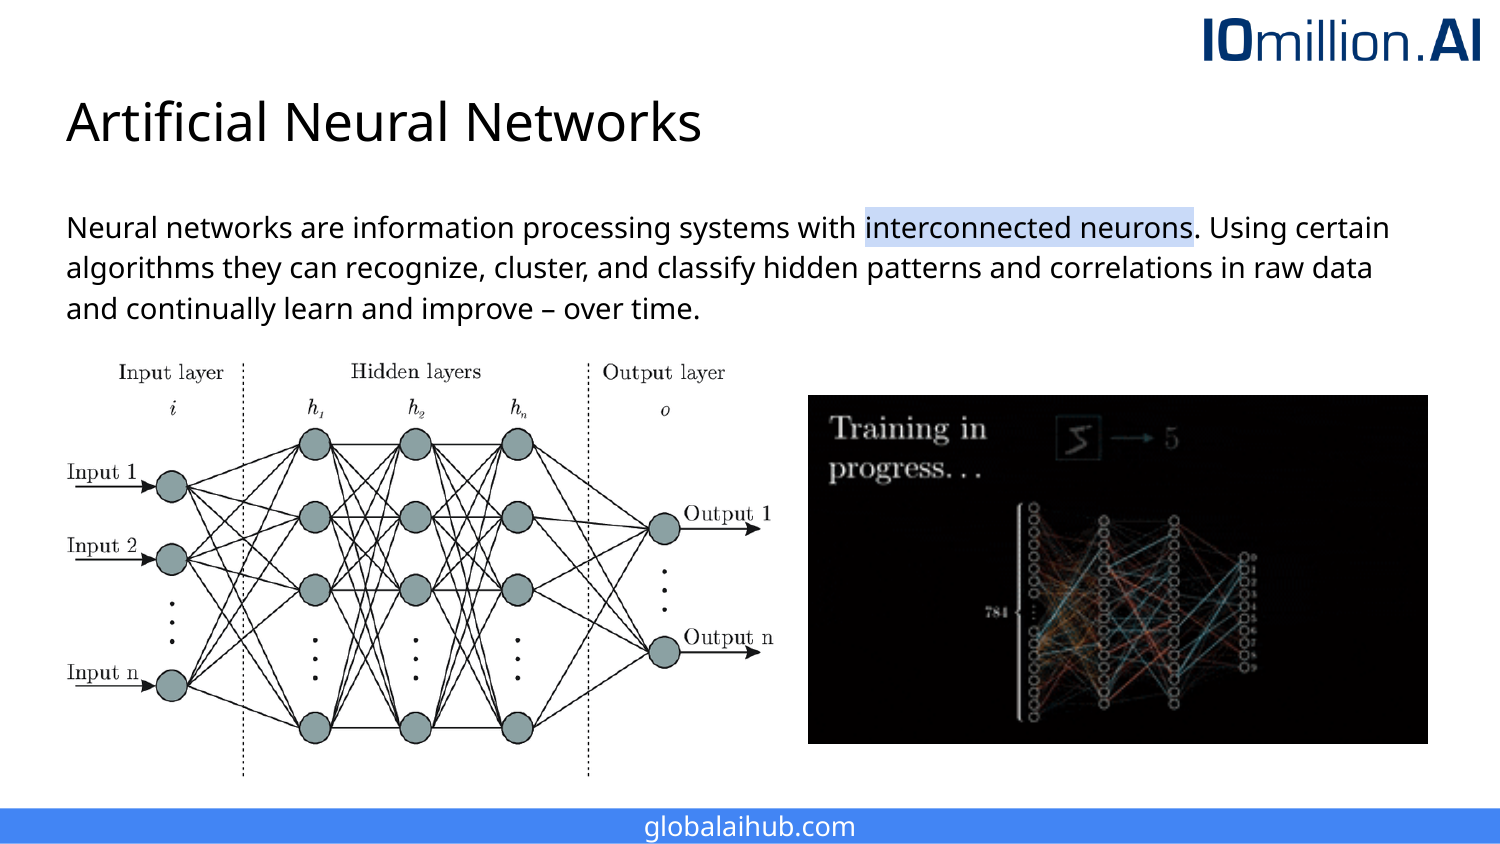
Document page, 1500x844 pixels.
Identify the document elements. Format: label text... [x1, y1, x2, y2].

picture [65, 361, 775, 778]
title Artificial Neural Networks [51, 72, 1449, 167]
picture [808, 394, 1429, 744]
list Neural networks are information processing systems with interconnected neurons. Using certain algorithms they can recognize, cluster, and classify hidden patterns and correlations in raw data and continually learn and improve – over time. [51, 189, 1449, 750]
picture [1204, 18, 1480, 61]
